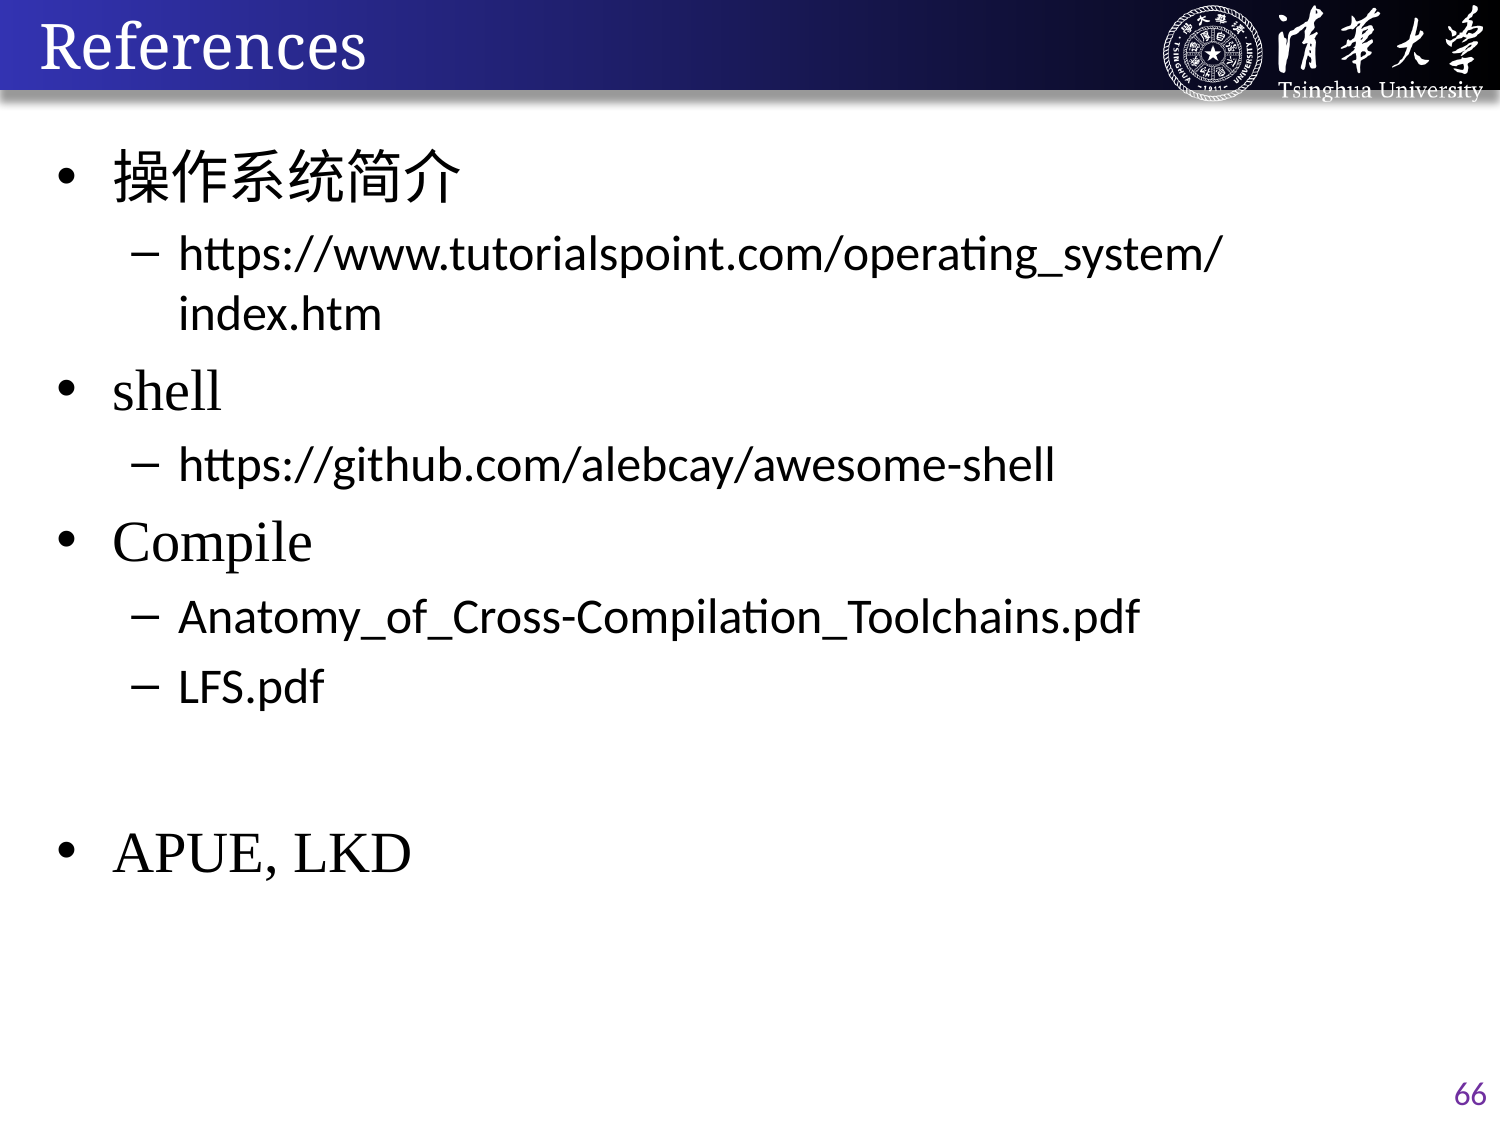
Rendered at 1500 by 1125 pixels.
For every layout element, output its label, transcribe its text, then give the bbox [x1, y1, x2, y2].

list 操作系统简介 https://www.tutorialspoint.com/operating_system/index.htm shell https://github.com/alebcay/awesome-shell Compile Anatomy_of_Cross-Compilation_Toolchains.pdf LFS.pdf APUE, LKD [41, 125, 1419, 1063]
slide_number 66 [1325, 1062, 1500, 1122]
title References [0, 0, 1152, 90]
